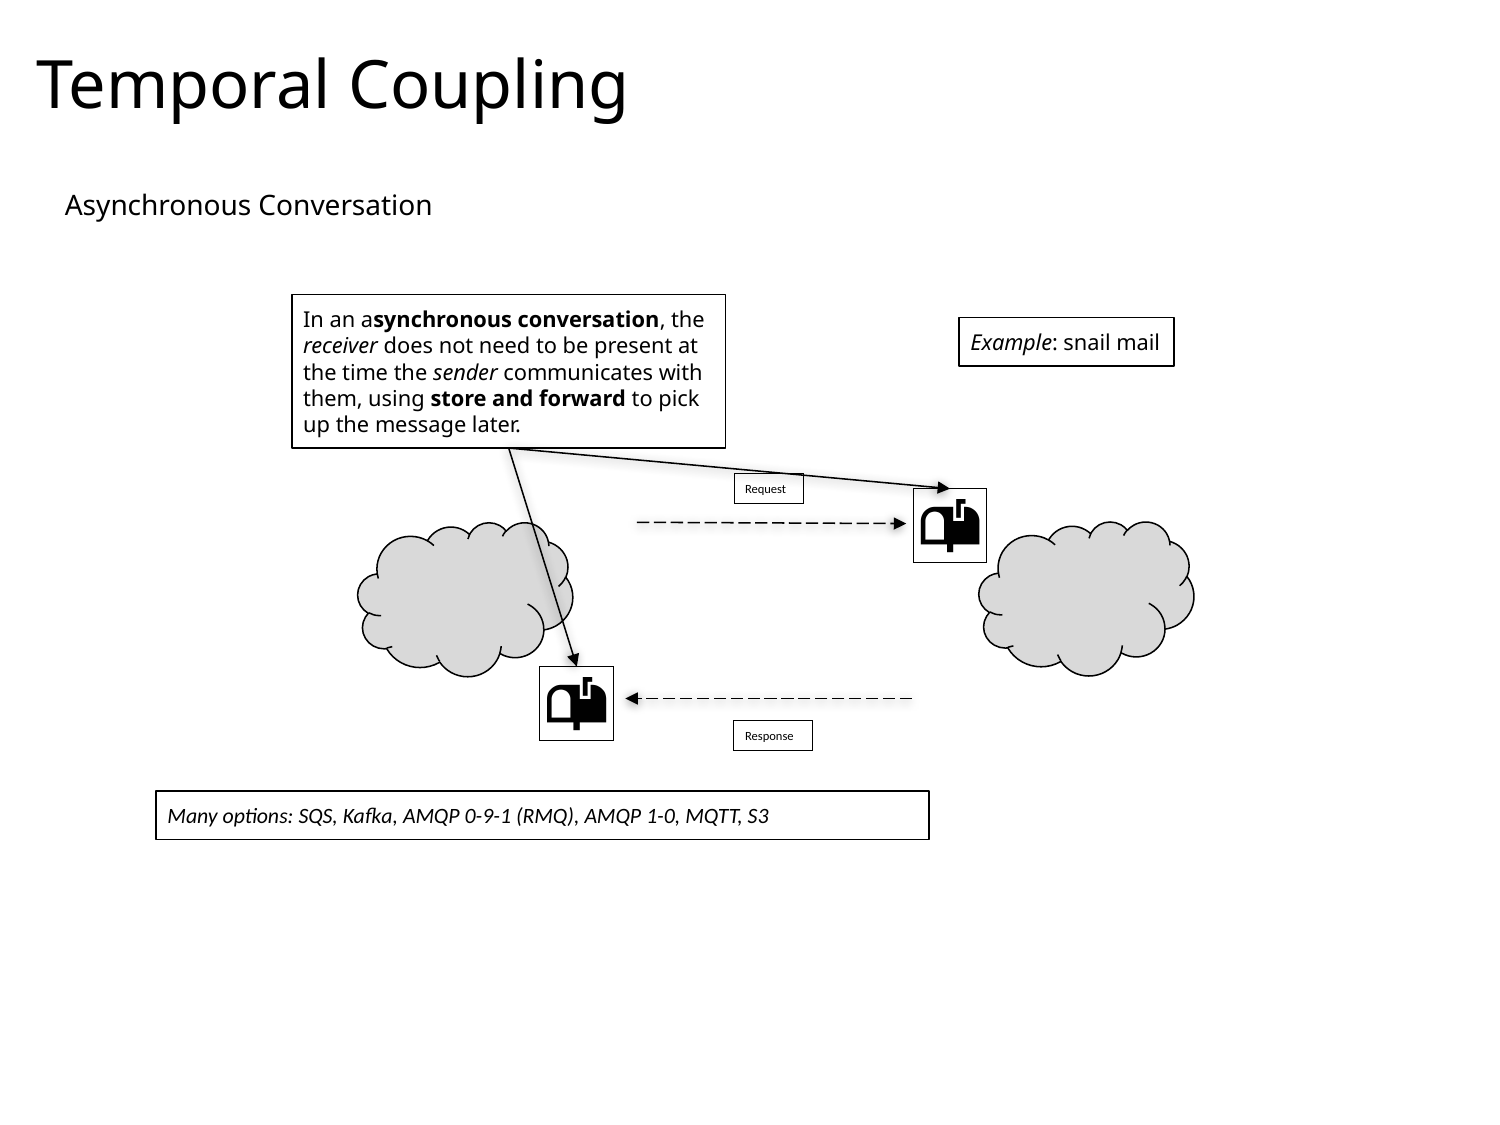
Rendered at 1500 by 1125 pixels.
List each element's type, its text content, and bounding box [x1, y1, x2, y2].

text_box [508, 449, 951, 489]
text_box Example: snail mail [959, 317, 1175, 367]
text_box Temporal Coupling [24, 31, 998, 134]
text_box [508, 496, 577, 667]
text_box [978, 521, 1194, 677]
text_box Request [734, 497, 804, 504]
text_box Response [733, 720, 813, 751]
text_box [357, 522, 503, 677]
text_box In an asynchronous conversation, the receiver does not need to be present at the time the sender communicates with them, using store and forward to pick up the message later. [291, 294, 726, 448]
text_box Many options: SQS, Kafka, AMQP 0-9-1 (RMQ), AMQP 1-0, MQTT, S3 [156, 790, 930, 840]
picture [539, 666, 614, 741]
picture [912, 488, 988, 563]
text_box Asynchronous Conversation [53, 176, 1027, 233]
